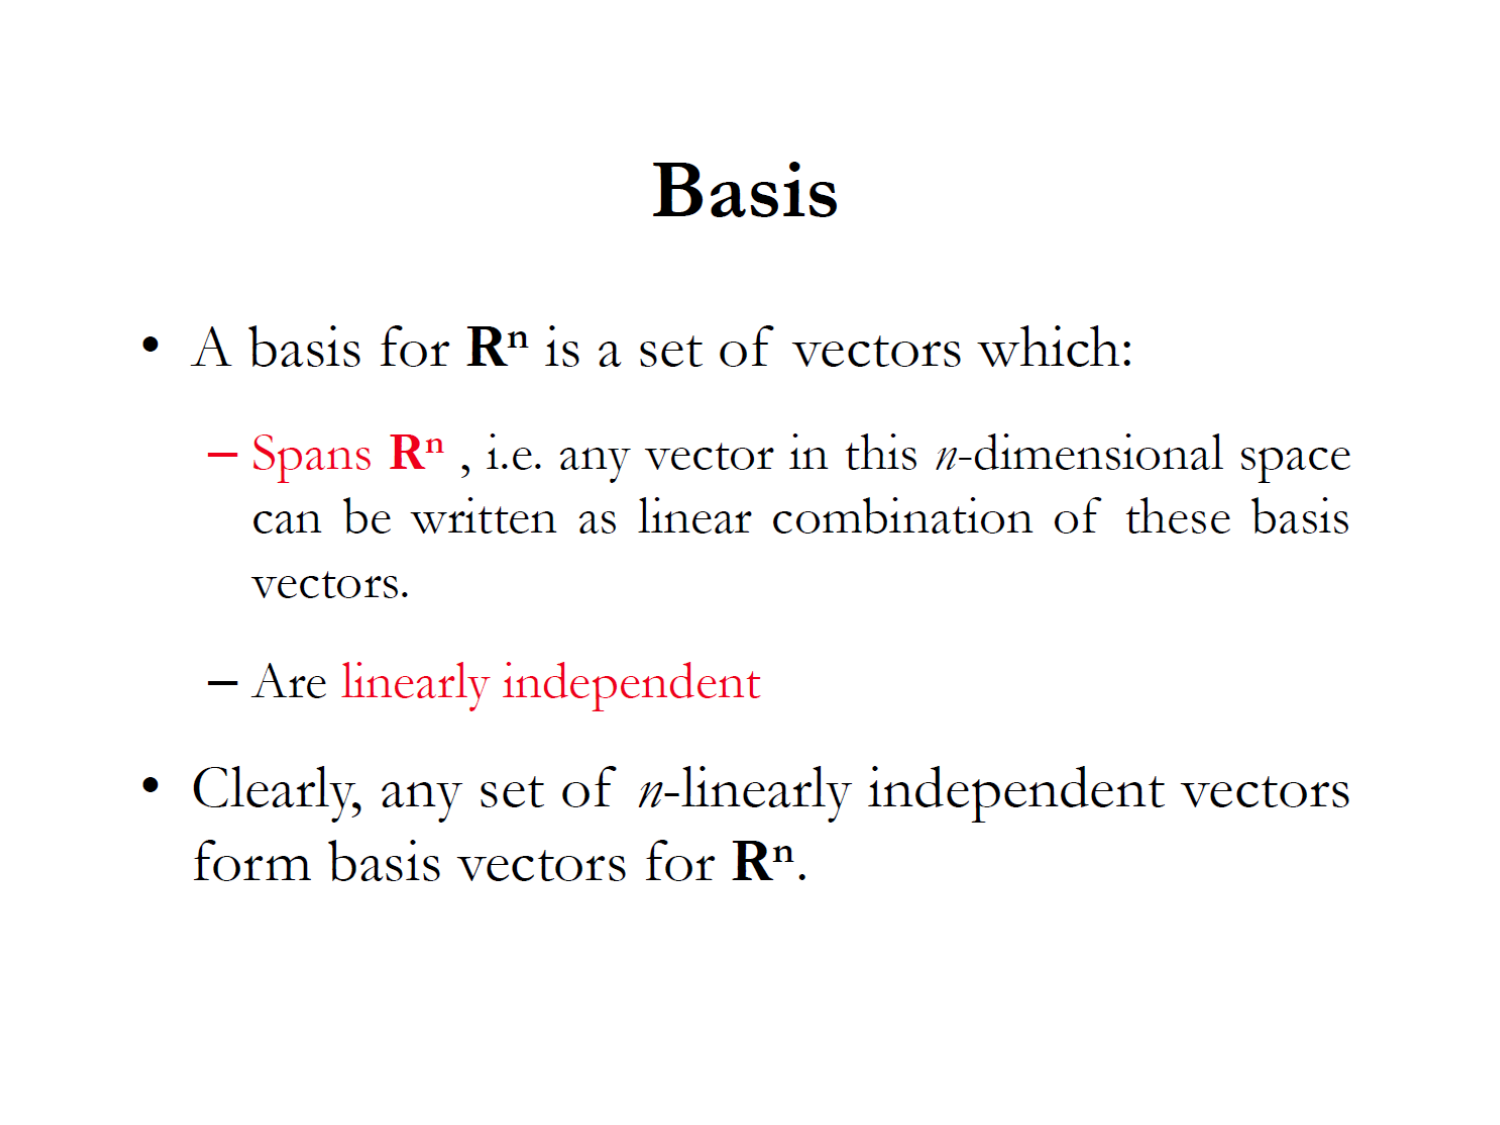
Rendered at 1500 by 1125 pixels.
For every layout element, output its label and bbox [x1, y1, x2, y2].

picture [87, 99, 1422, 1057]
